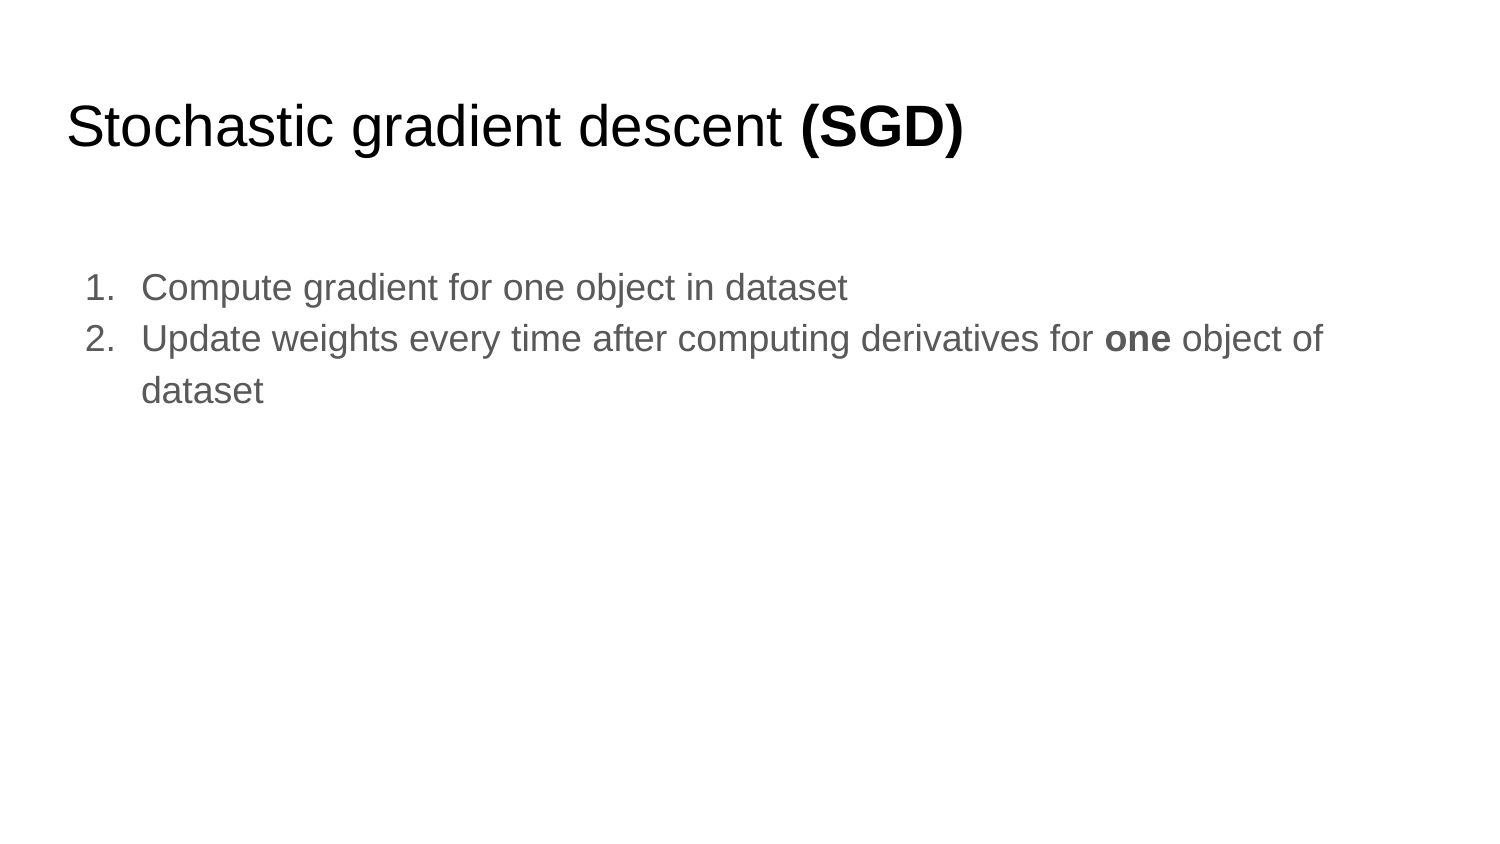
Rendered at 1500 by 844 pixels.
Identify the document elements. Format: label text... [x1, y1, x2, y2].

title Stochastic gradient descent (SGD) [51, 72, 1449, 174]
list Compute gradient for one object in dataset Update weights every time after computing derivatives for one object of dataset [51, 240, 1449, 482]
